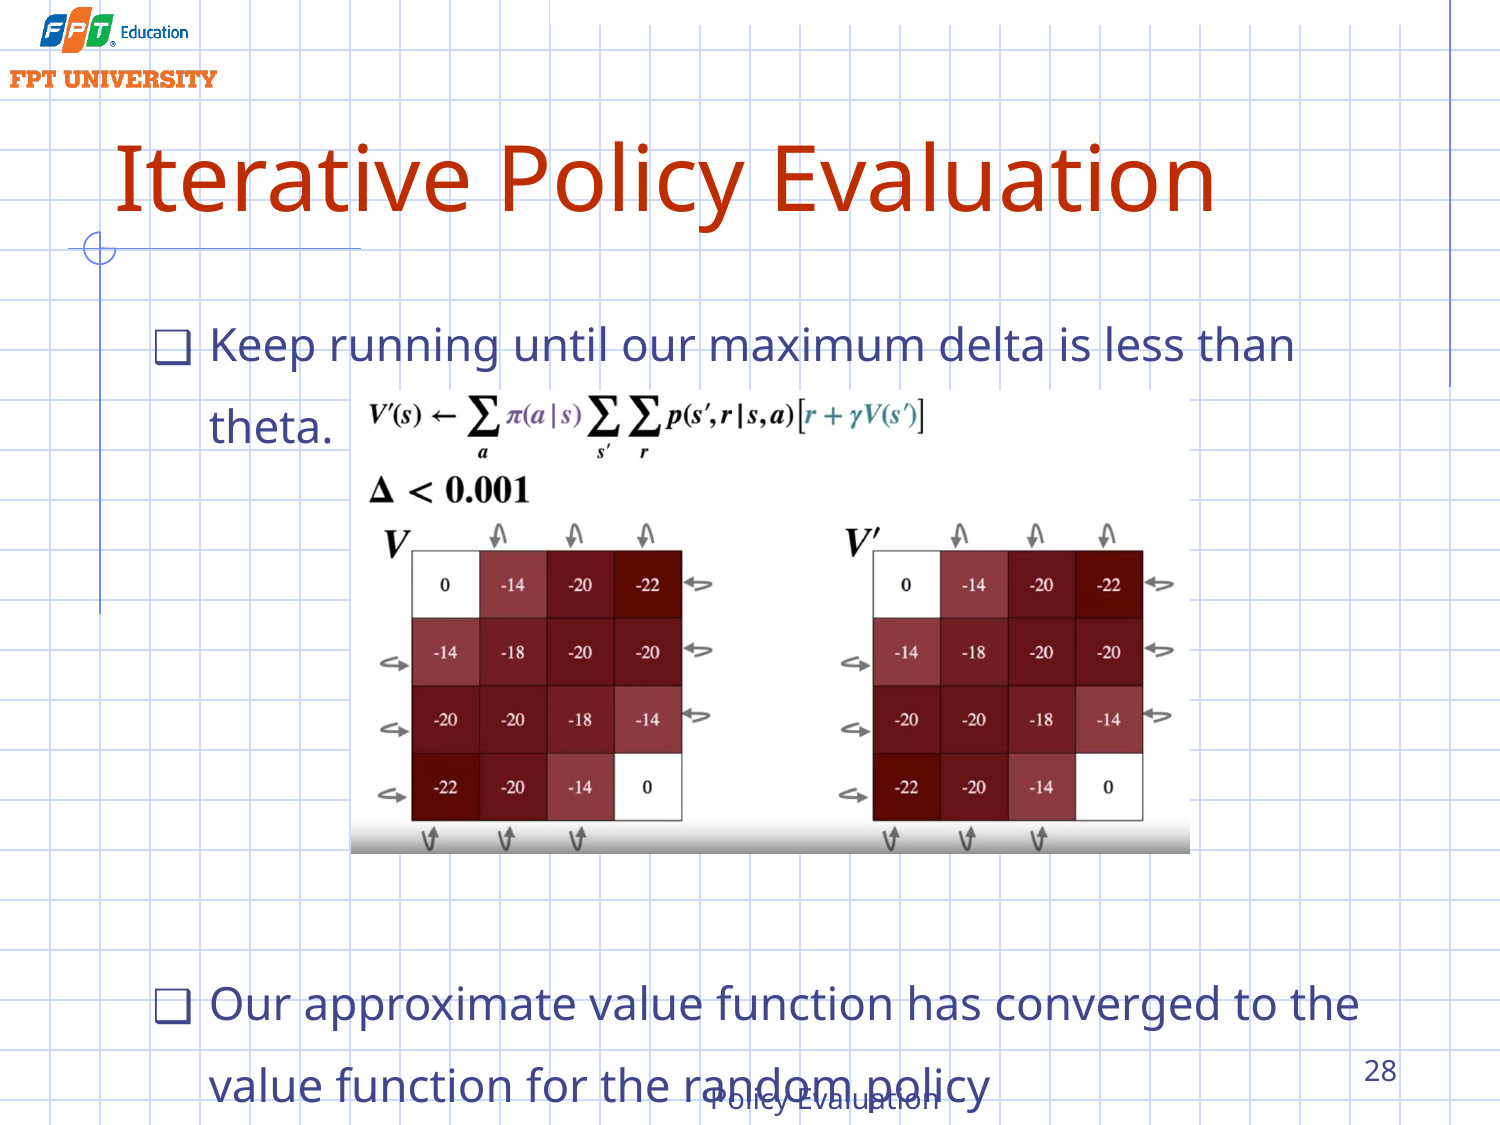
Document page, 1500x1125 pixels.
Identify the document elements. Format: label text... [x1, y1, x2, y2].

list Keep running until our maximum delta is less than theta. Our approximate value function has converged to the value function for the random policy [137, 280, 1449, 1025]
text_box Policy Evaluation [587, 1047, 1063, 1123]
picture [351, 390, 1190, 854]
text_box 28 [1099, 1024, 1413, 1100]
picture [10, 6, 217, 88]
title Iterative Policy Evaluation [99, 50, 1375, 238]
